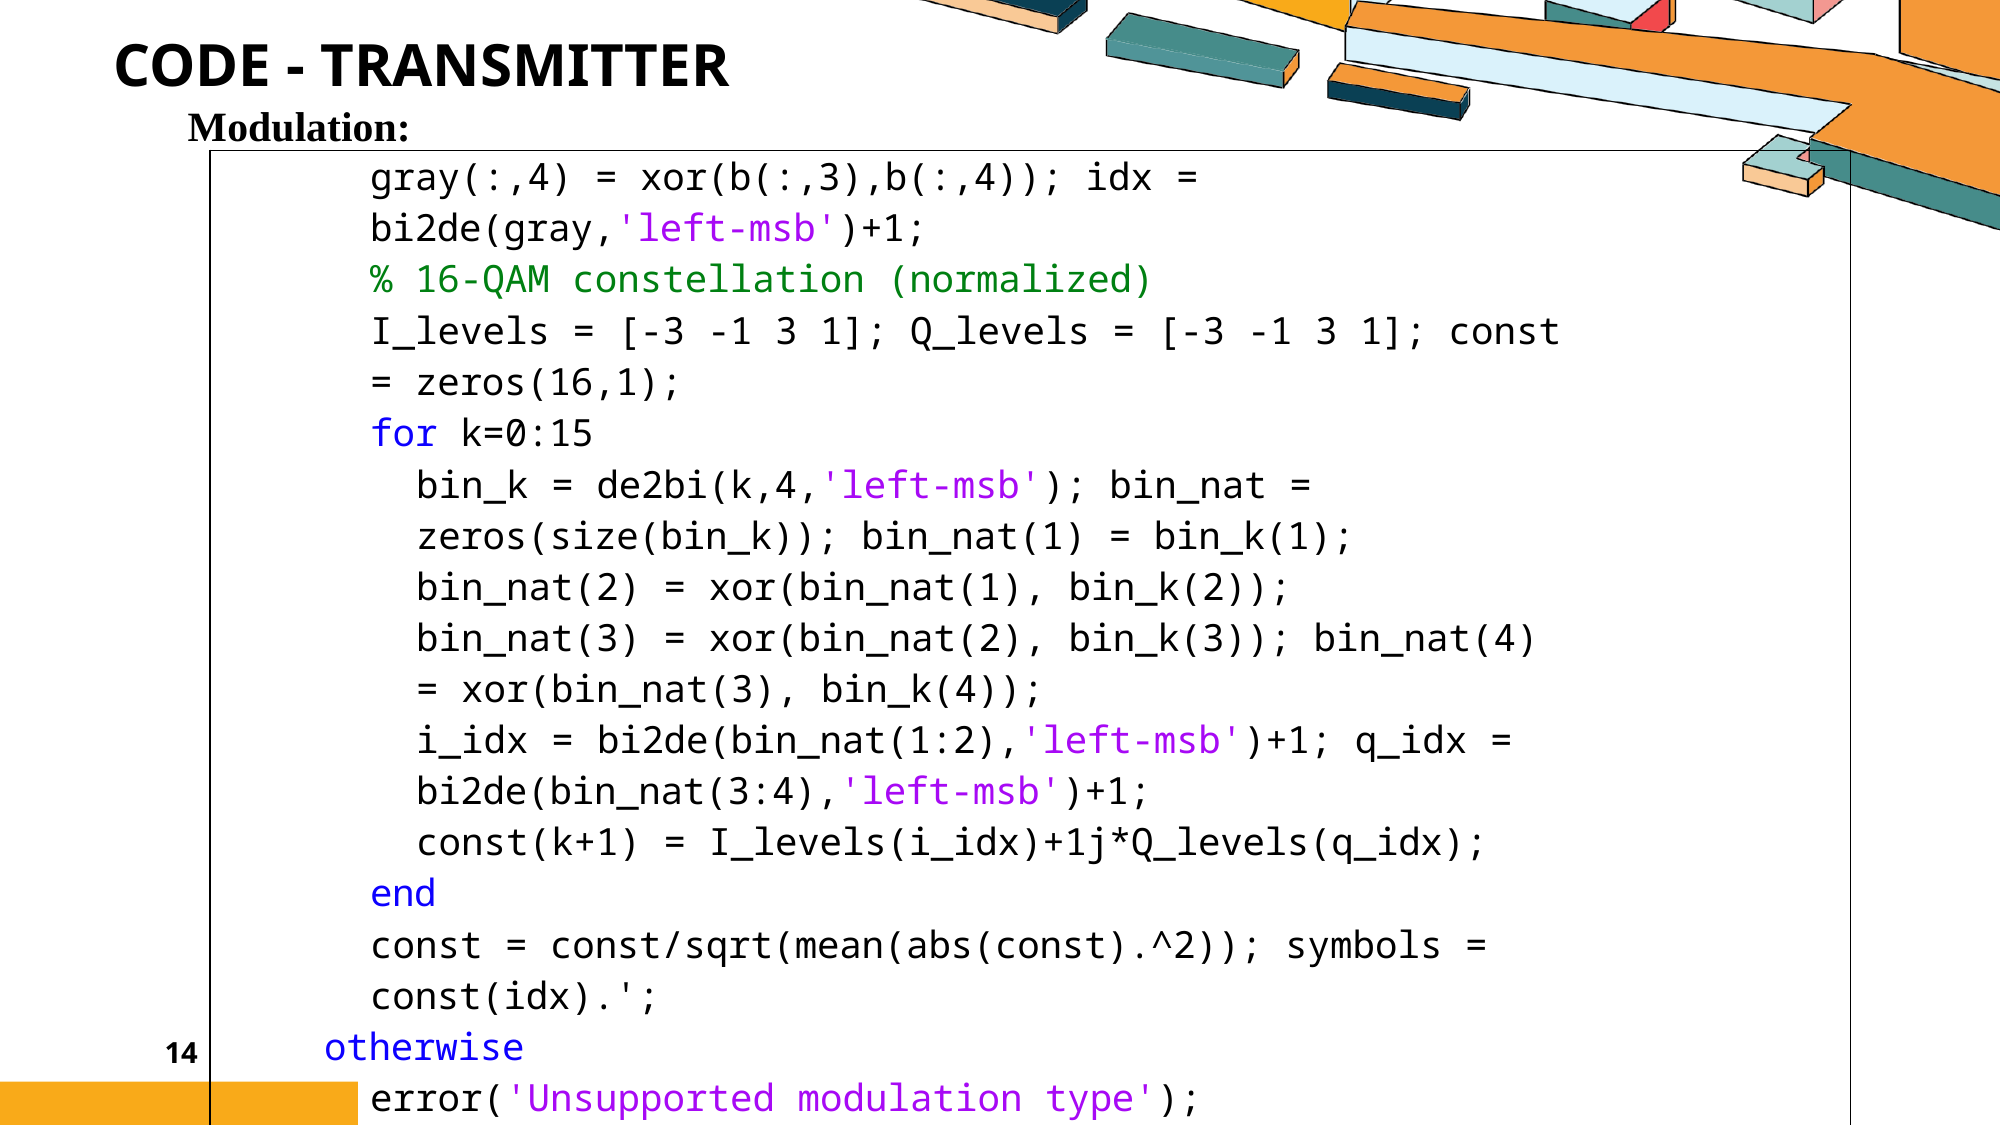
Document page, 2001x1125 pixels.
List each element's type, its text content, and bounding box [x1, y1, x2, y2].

table_header gray(:,4) = xor(b(:,3),b(:,4)); idx = bi2de(gray,'left-msb')+1; % 16-QAM constellation (normalized) I_levels = [-3 -1 3 1]; Q_levels = [-3 -1 3 1]; const = zeros(16,1); for k=0:15 bin_k = de2bi(k,4,'left-msb'); bin_nat = zeros(size(bin_k)); bin_nat(1) = bin_k(1); bin_nat(2) = xor(bin_nat(1), bin_k(2)); bin_nat(3) = xor(bin_nat(2), bin_k(3)); bin_nat(4) = xor(bin_nat(3), bin_k(4)); i_idx = bi2de(bin_nat(1:2),'left-msb')+1; q_idx = bi2de(bin_nat(3:4),'left-msb')+1; const(k+1) = I_levels(i_idx)+1j*Q_levels(q_idx); end const = const/sqrt(mean(abs(const).^2)); symbols = const(idx).'; otherwise error('Unsupported modulation type'); end end [211, 151, 1850, 1125]
title Code - Transmitter [98, 9, 806, 107]
slide_number 14 [149, 1024, 209, 1085]
text_box Modulation: [172, 92, 452, 208]
picture [816, 0, 2000, 236]
